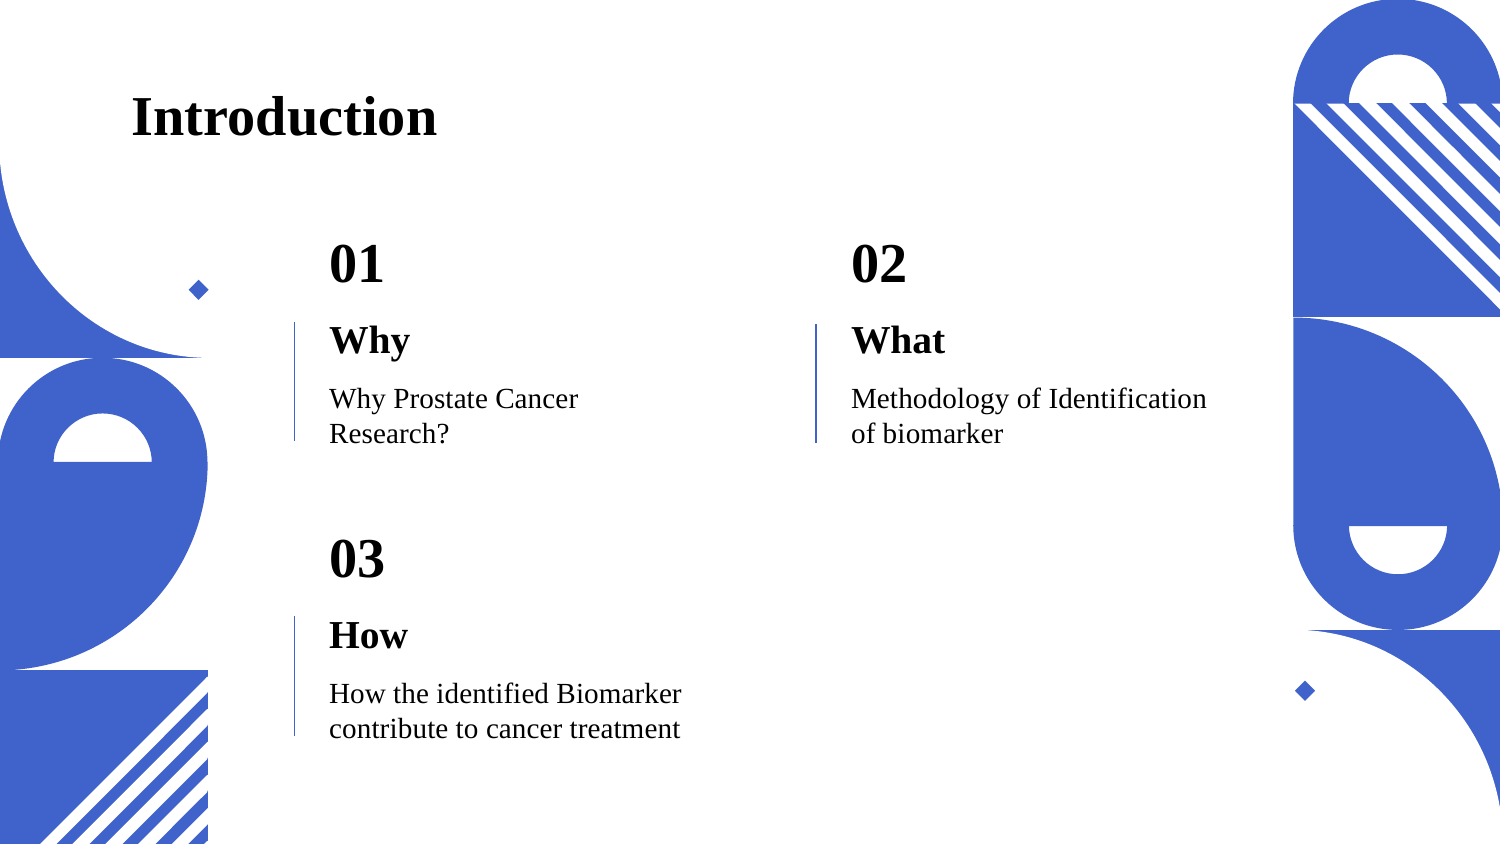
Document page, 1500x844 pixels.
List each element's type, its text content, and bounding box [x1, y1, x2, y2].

title 01 [314, 214, 510, 309]
title What [836, 313, 1294, 362]
subtitle Methodology of Identification of biomarker [836, 381, 1230, 448]
title Introduction [116, 72, 1384, 153]
subtitle Why Prostate Cancer Research? [314, 381, 708, 448]
title 03 [314, 509, 510, 604]
title How [314, 608, 772, 657]
title 02 [836, 214, 1032, 309]
subtitle How the identified Biomarker contribute to cancer treatment [314, 676, 708, 743]
title Why [314, 313, 772, 362]
